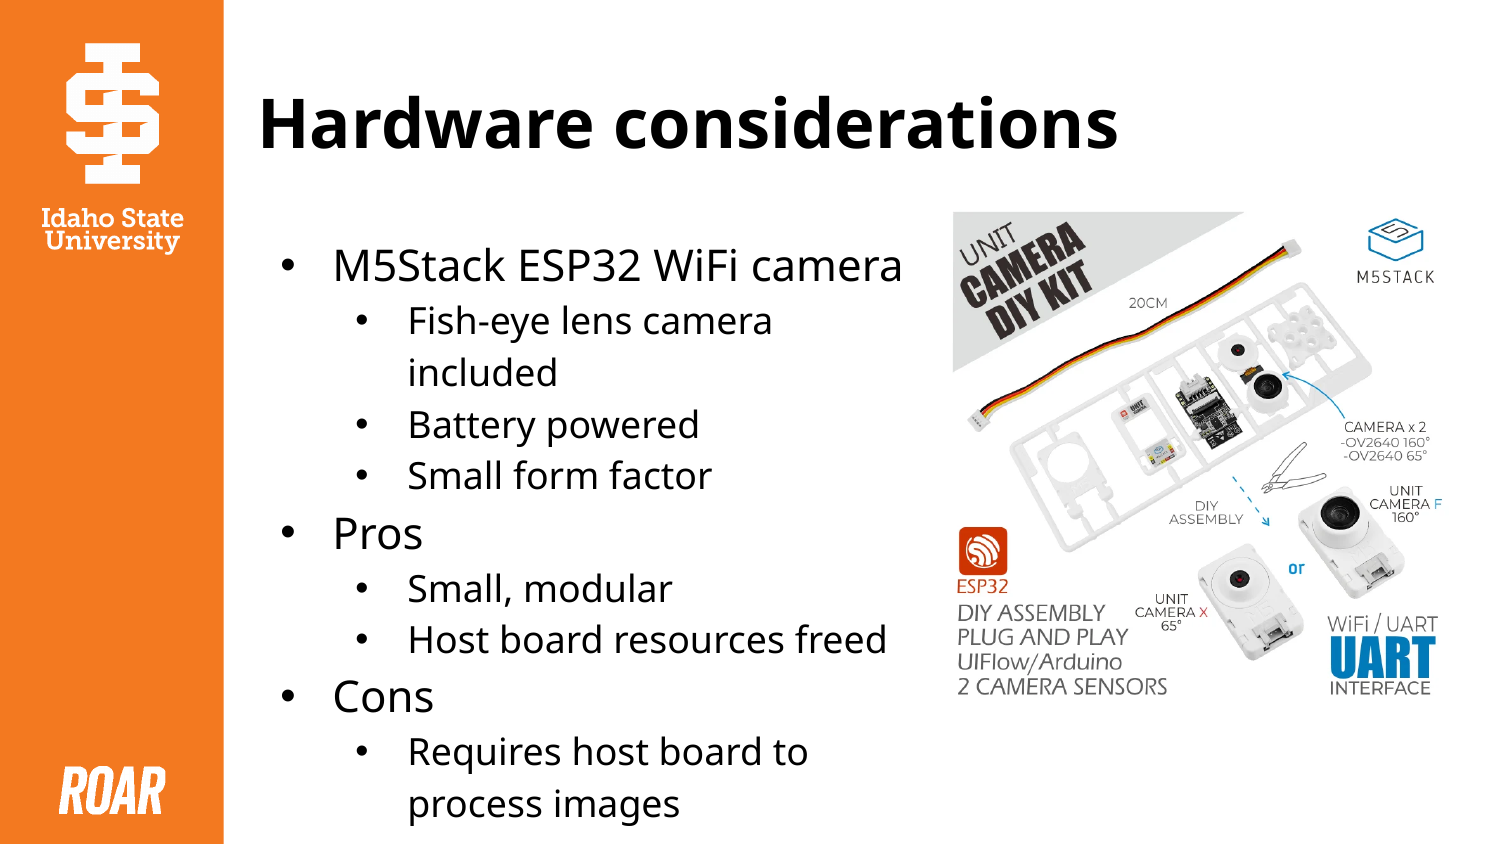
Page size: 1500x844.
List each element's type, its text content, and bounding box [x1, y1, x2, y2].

list M5Stack ESP32 WiFi camera Fish-eye lens camera included Battery powered Small form factor Pros Small, modular Host board resources freed Cons Requires host board to process images [246, 224, 932, 817]
picture [53, 763, 171, 817]
picture [942, 201, 1449, 708]
title Hardware considerations [246, 44, 1435, 208]
picture [31, 27, 194, 271]
